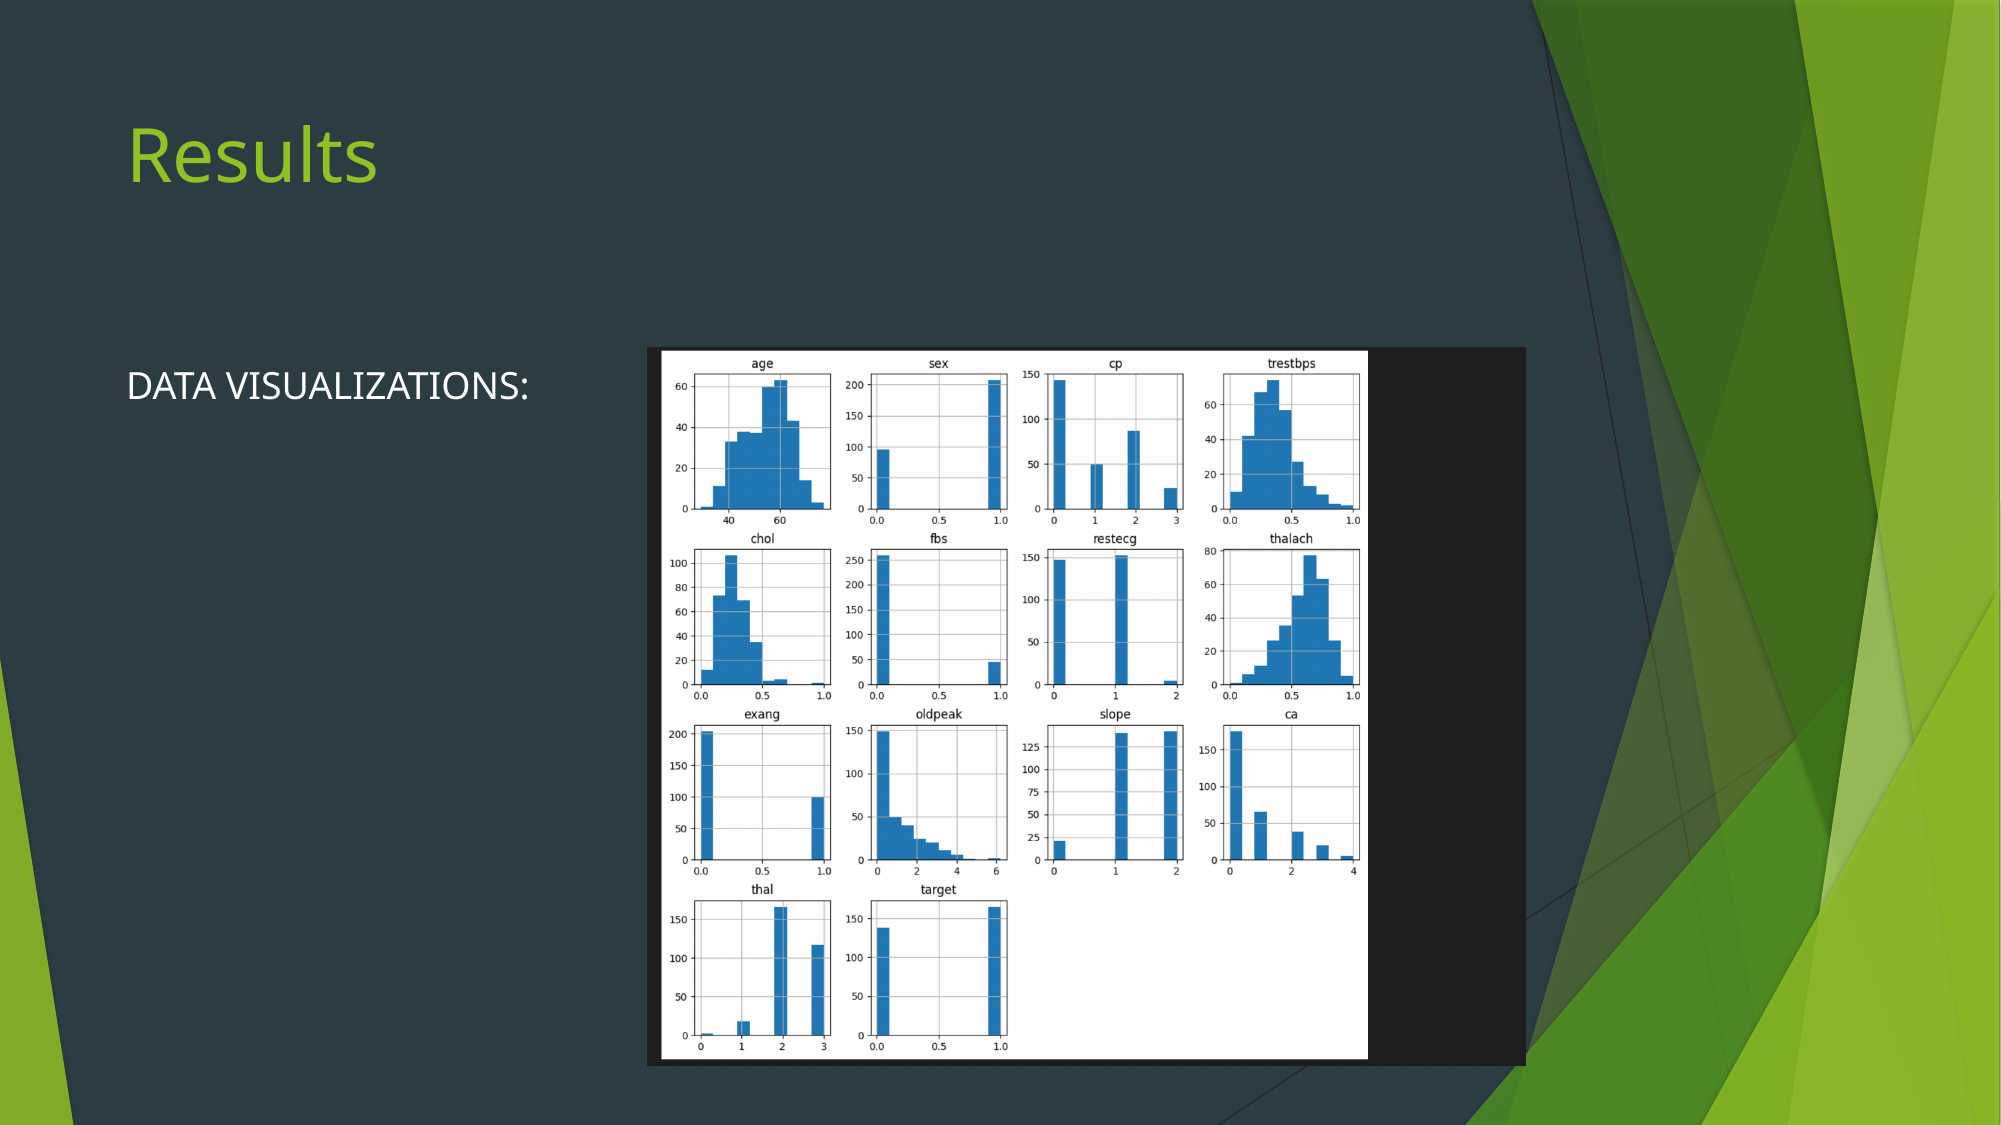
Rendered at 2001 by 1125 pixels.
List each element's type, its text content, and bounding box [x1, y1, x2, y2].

list DATA VISUALIZATIONS: [111, 354, 642, 992]
title Results [111, 99, 1522, 317]
picture [647, 347, 1527, 1066]
